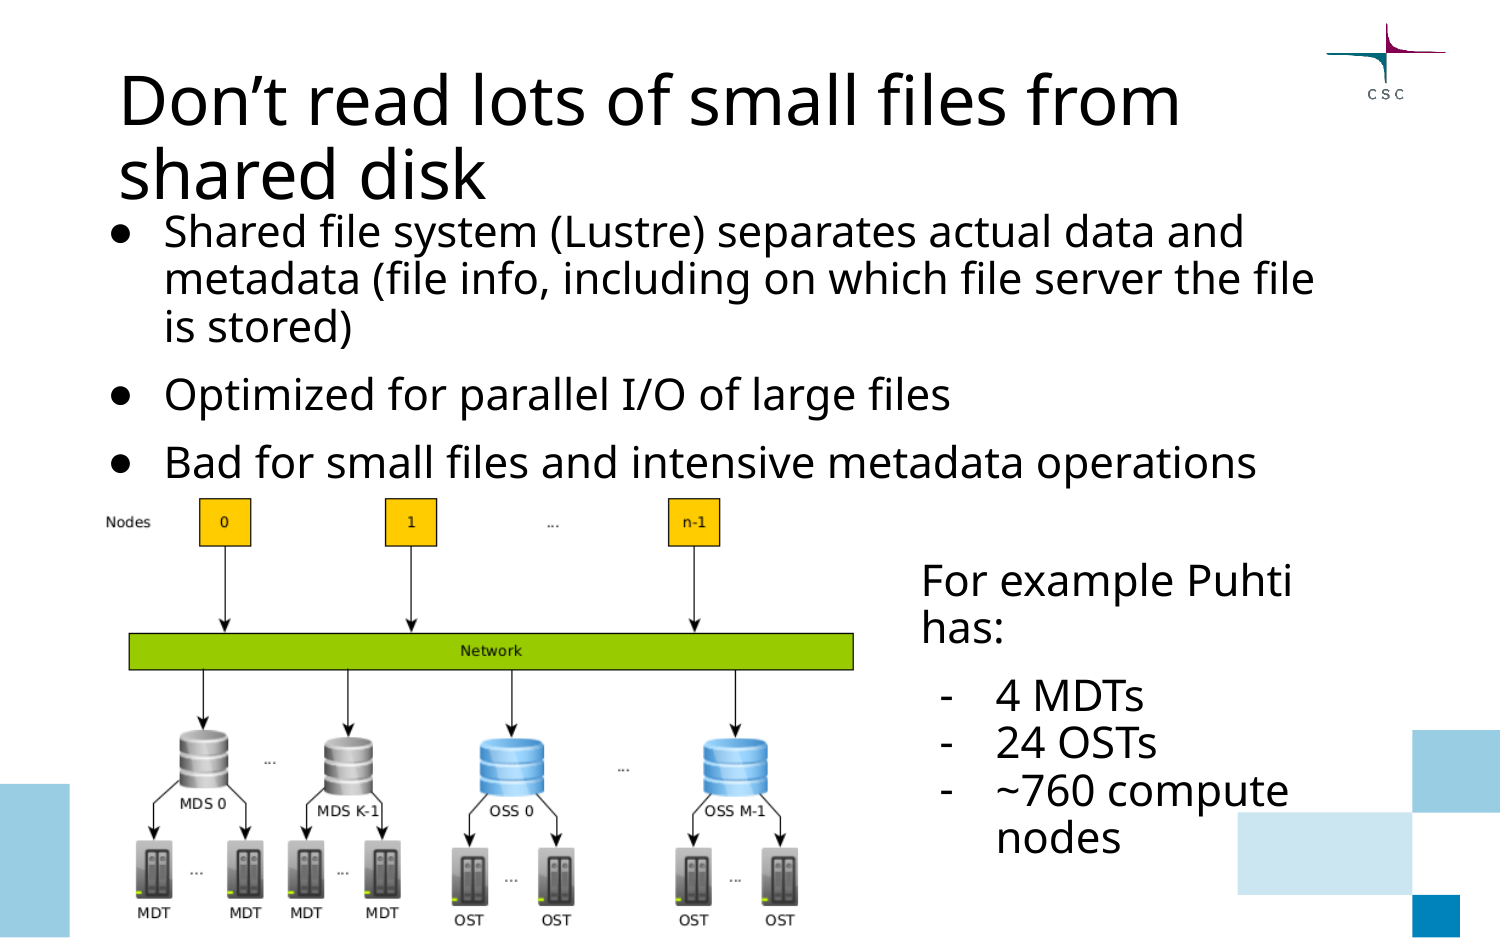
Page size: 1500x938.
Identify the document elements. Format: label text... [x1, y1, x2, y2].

title Don’t read lots of small files from shared disk [103, 49, 1415, 232]
list For example Puhti has: 4 MDTs 24 OSTs ~760 compute nodes [905, 551, 1397, 856]
list Shared file system (Lustre) separates actual data and metadata (file info, including on which file server the file is stored) Optimized for parallel I/O of large files Bad for small files and intensive metadata operations [73, 202, 1368, 440]
picture [1296, 0, 1480, 128]
picture [85, 479, 871, 938]
